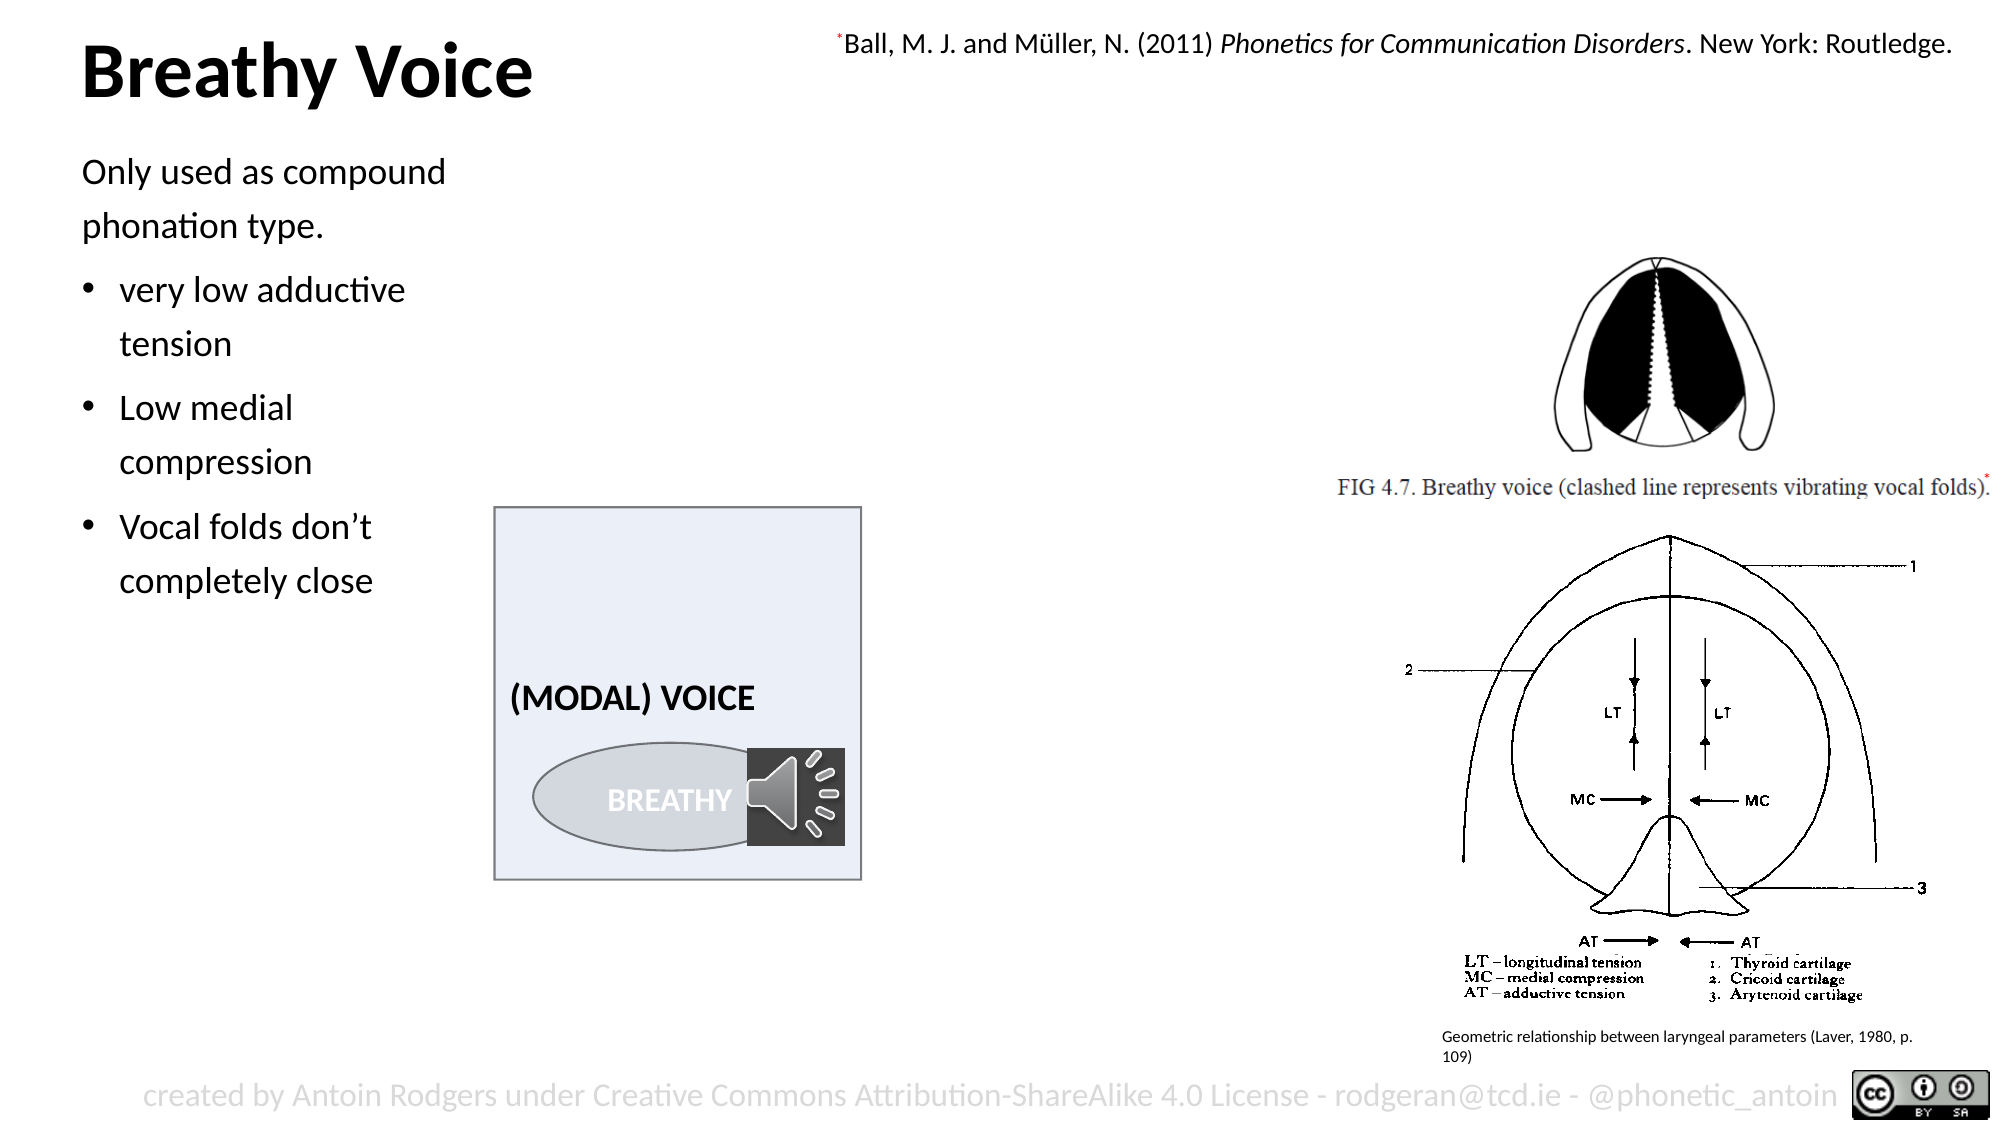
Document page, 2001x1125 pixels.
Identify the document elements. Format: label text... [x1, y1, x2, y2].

text_box Only used as compound phonation type. very low adductive tension Low medial compression Vocal folds don’t completely close [66, 130, 475, 1043]
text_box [1372, 517, 1976, 1074]
picture [1295, 255, 2000, 499]
text_box BREATHY [532, 741, 745, 852]
text_box created by Antoin Rodgers under Creative Commons Attribution-ShareAlike 4.0 License - rodgeran@tcd.ie - @phonetic_antoin [92, 1073, 1841, 1120]
text_box (MODAL) VOICE [493, 506, 862, 881]
picture [1852, 1070, 1990, 1120]
picture [745, 746, 846, 847]
text_box Breathy Voice [66, 12, 1696, 130]
text_box *Ball, M. J. and Müller, N. (2011) Phonetics for Communication Disorders. New York: Routledge. [801, 0, 1969, 68]
text_box * [1964, 499, 2000, 508]
